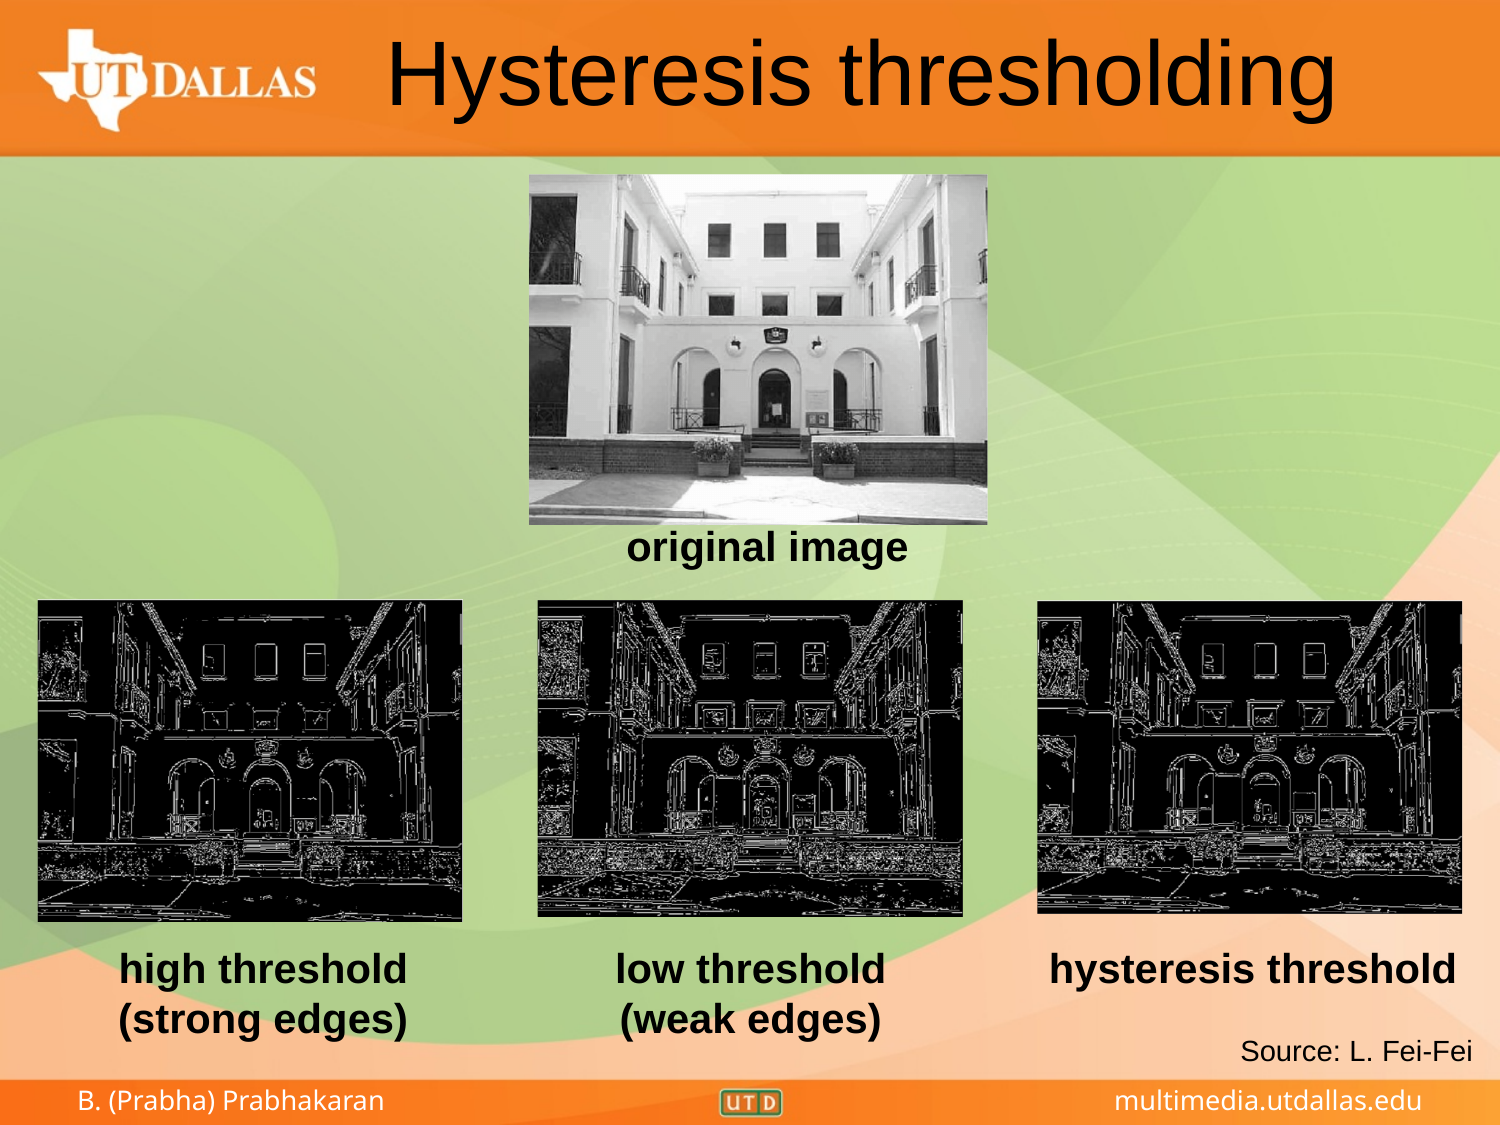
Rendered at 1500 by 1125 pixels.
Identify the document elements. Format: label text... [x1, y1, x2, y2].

text_box Source: L. Fei-Fei [1225, 1024, 1488, 1075]
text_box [537, 599, 963, 1050]
picture [0, 0, 1500, 1125]
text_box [1037, 599, 1463, 1000]
title Hysteresis thresholding [224, 0, 1500, 163]
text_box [37, 599, 463, 1050]
